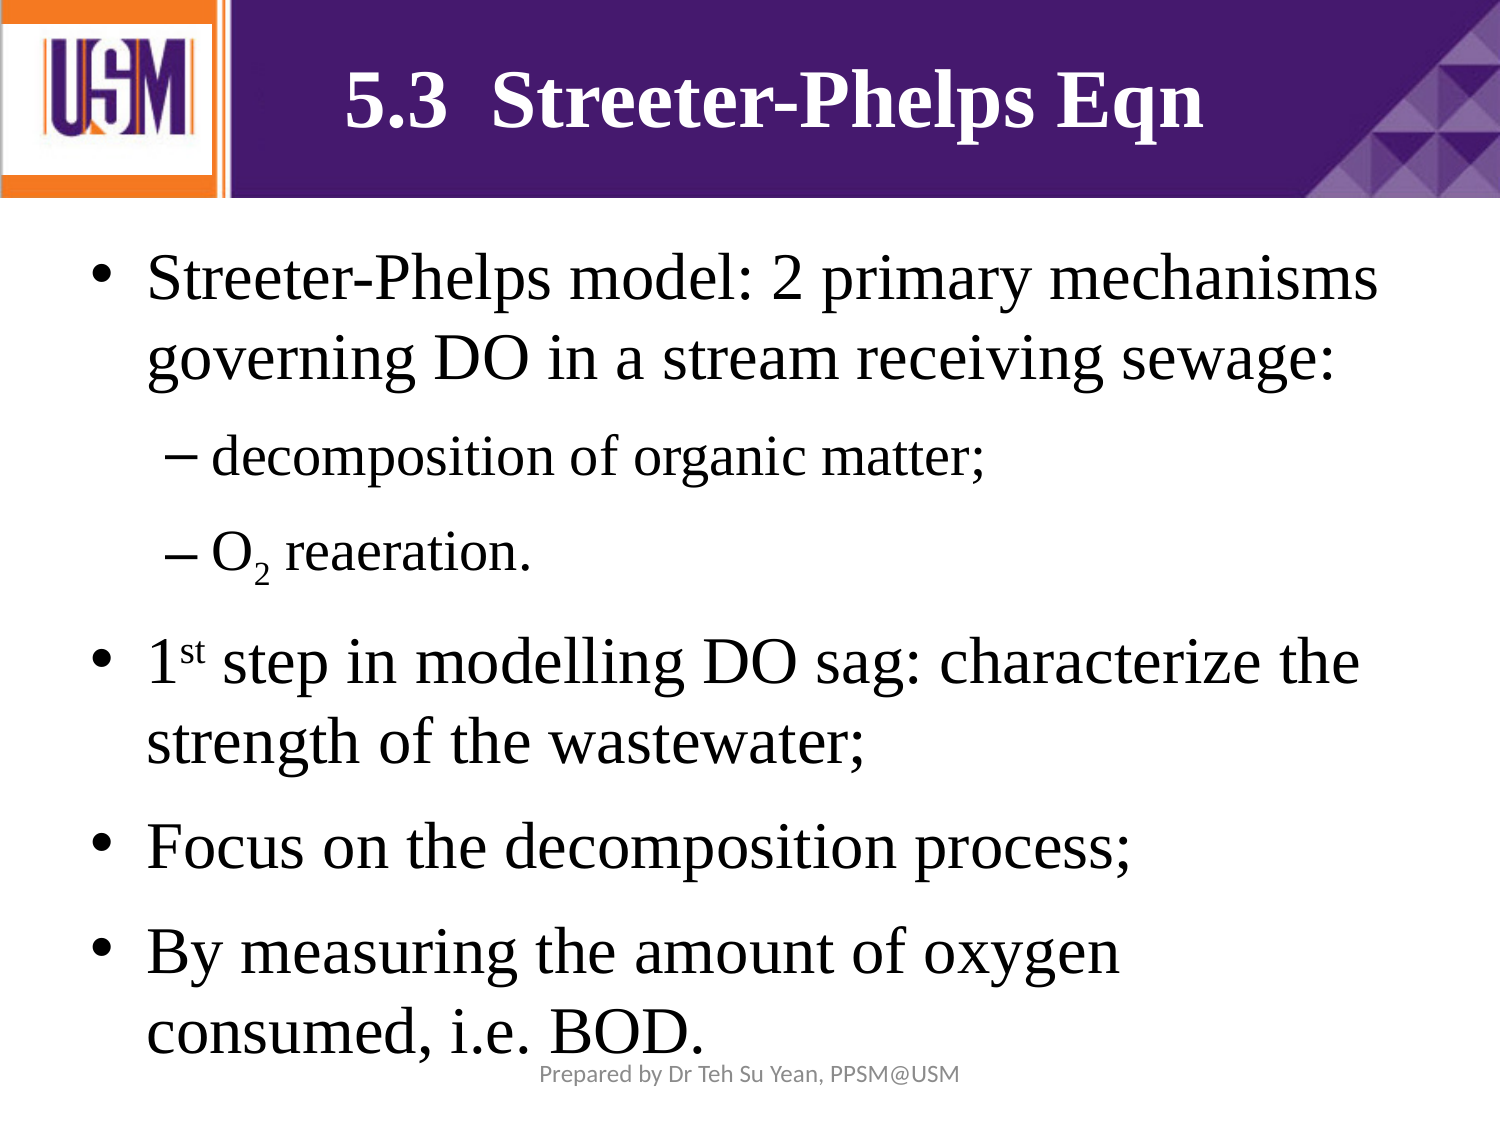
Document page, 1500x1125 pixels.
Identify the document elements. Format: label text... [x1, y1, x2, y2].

list Streeter-Phelps model: 2 primary mechanisms governing DO in a stream receiving sewage: decomposition of organic matter; O2 reaeration. 1st step in modelling DO sag: characterize the strength of the wastewater; Focus on the decomposition process; By measuring the amount of oxygen consumed, i.e. BOD. [75, 224, 1425, 1075]
picture [0, 0, 1500, 198]
footer Prepared by Dr Teh Su Yean, PPSM@USM [512, 1042, 988, 1103]
